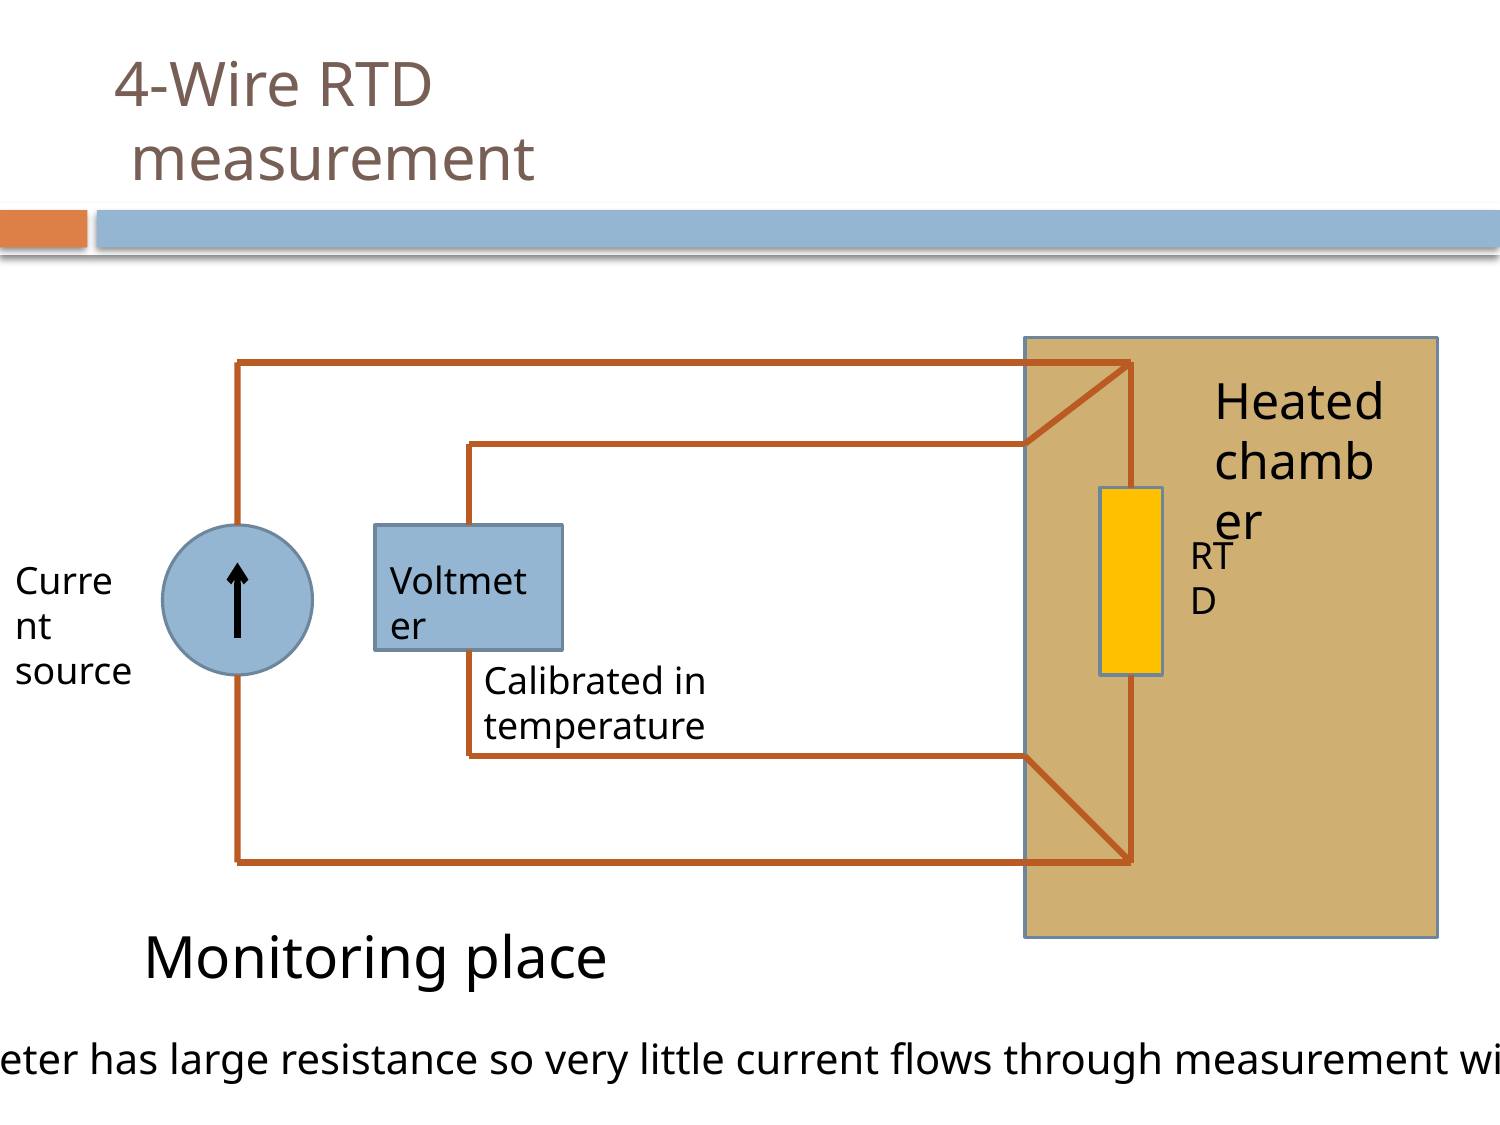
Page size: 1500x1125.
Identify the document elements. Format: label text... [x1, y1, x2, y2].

text_box [160, 523, 315, 677]
text_box [1023, 336, 1439, 939]
text_box Voltmeter has large resistance so very little current flows through measurement wires [0, 1025, 1500, 1090]
text_box Heated chamber [1199, 362, 1413, 558]
text_box Current source [0, 549, 150, 700]
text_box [1024, 755, 1132, 863]
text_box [1024, 362, 1132, 444]
text_box RTD [1175, 524, 1275, 630]
text_box Monitoring place [128, 912, 624, 998]
text_box Voltmeter [375, 549, 563, 655]
text_box [373, 523, 564, 652]
text_box Calibrated in temperature [470, 649, 738, 755]
text_box [1098, 486, 1164, 677]
title 4-Wire RTD measurement [99, 37, 1438, 200]
